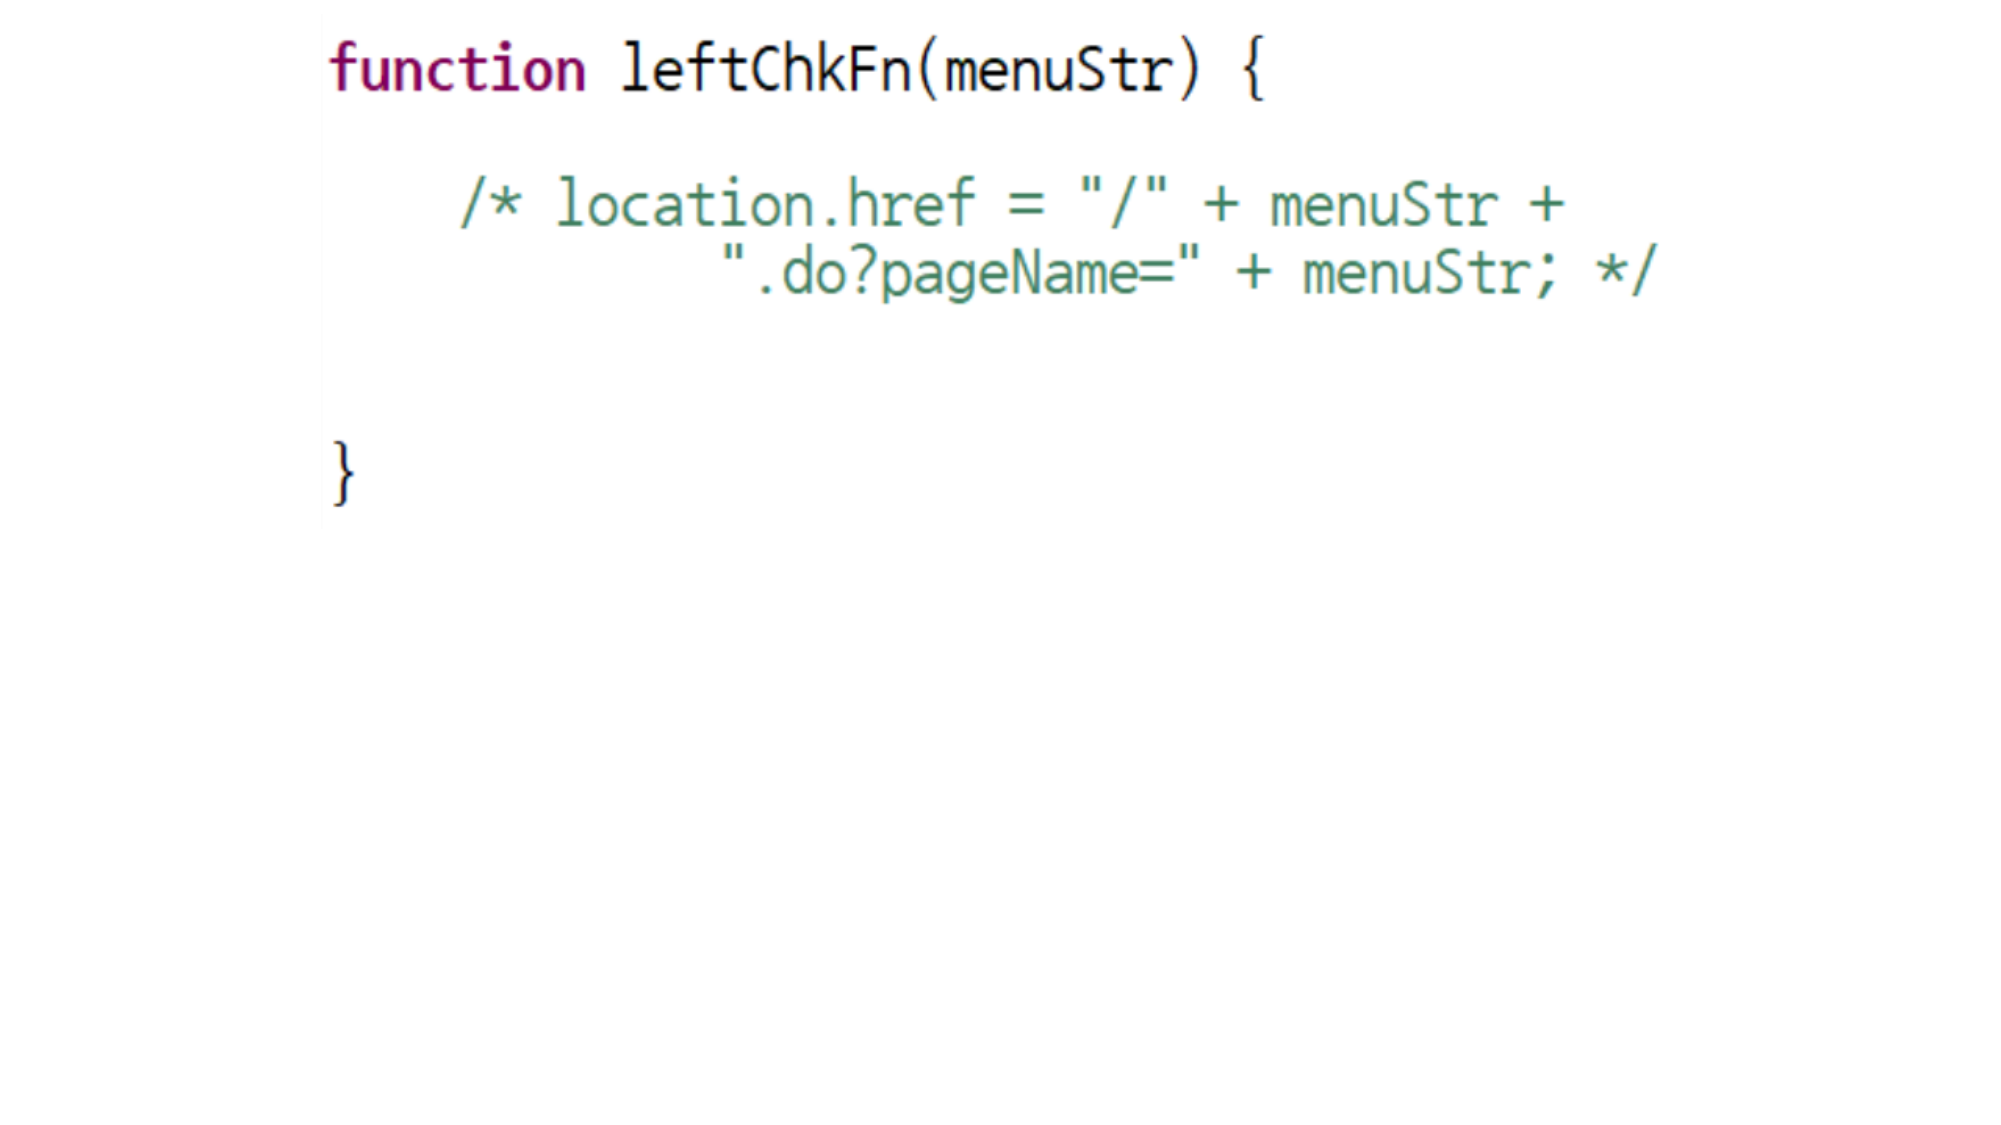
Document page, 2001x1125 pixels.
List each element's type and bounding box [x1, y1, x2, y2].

picture [321, 14, 1679, 529]
